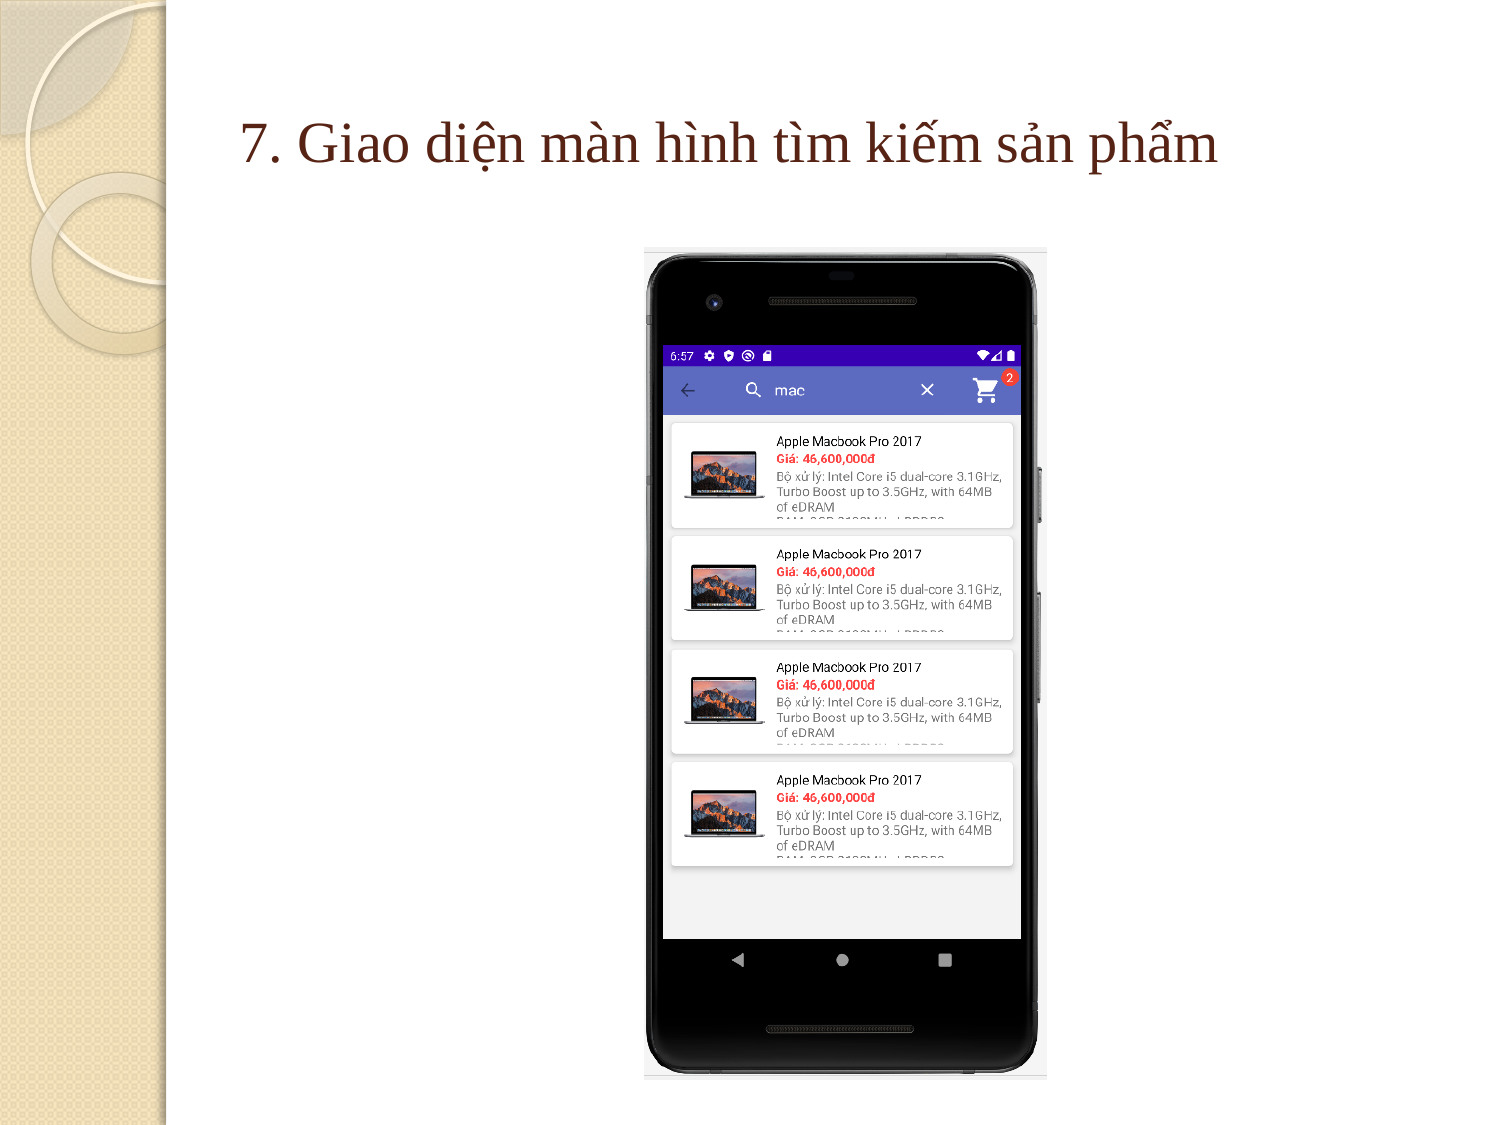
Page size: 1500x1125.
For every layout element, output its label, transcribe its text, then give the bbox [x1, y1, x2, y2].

title 7. Giao diện màn hình tìm kiếm sản phẩm [225, 45, 1466, 233]
picture [644, 246, 1047, 1081]
